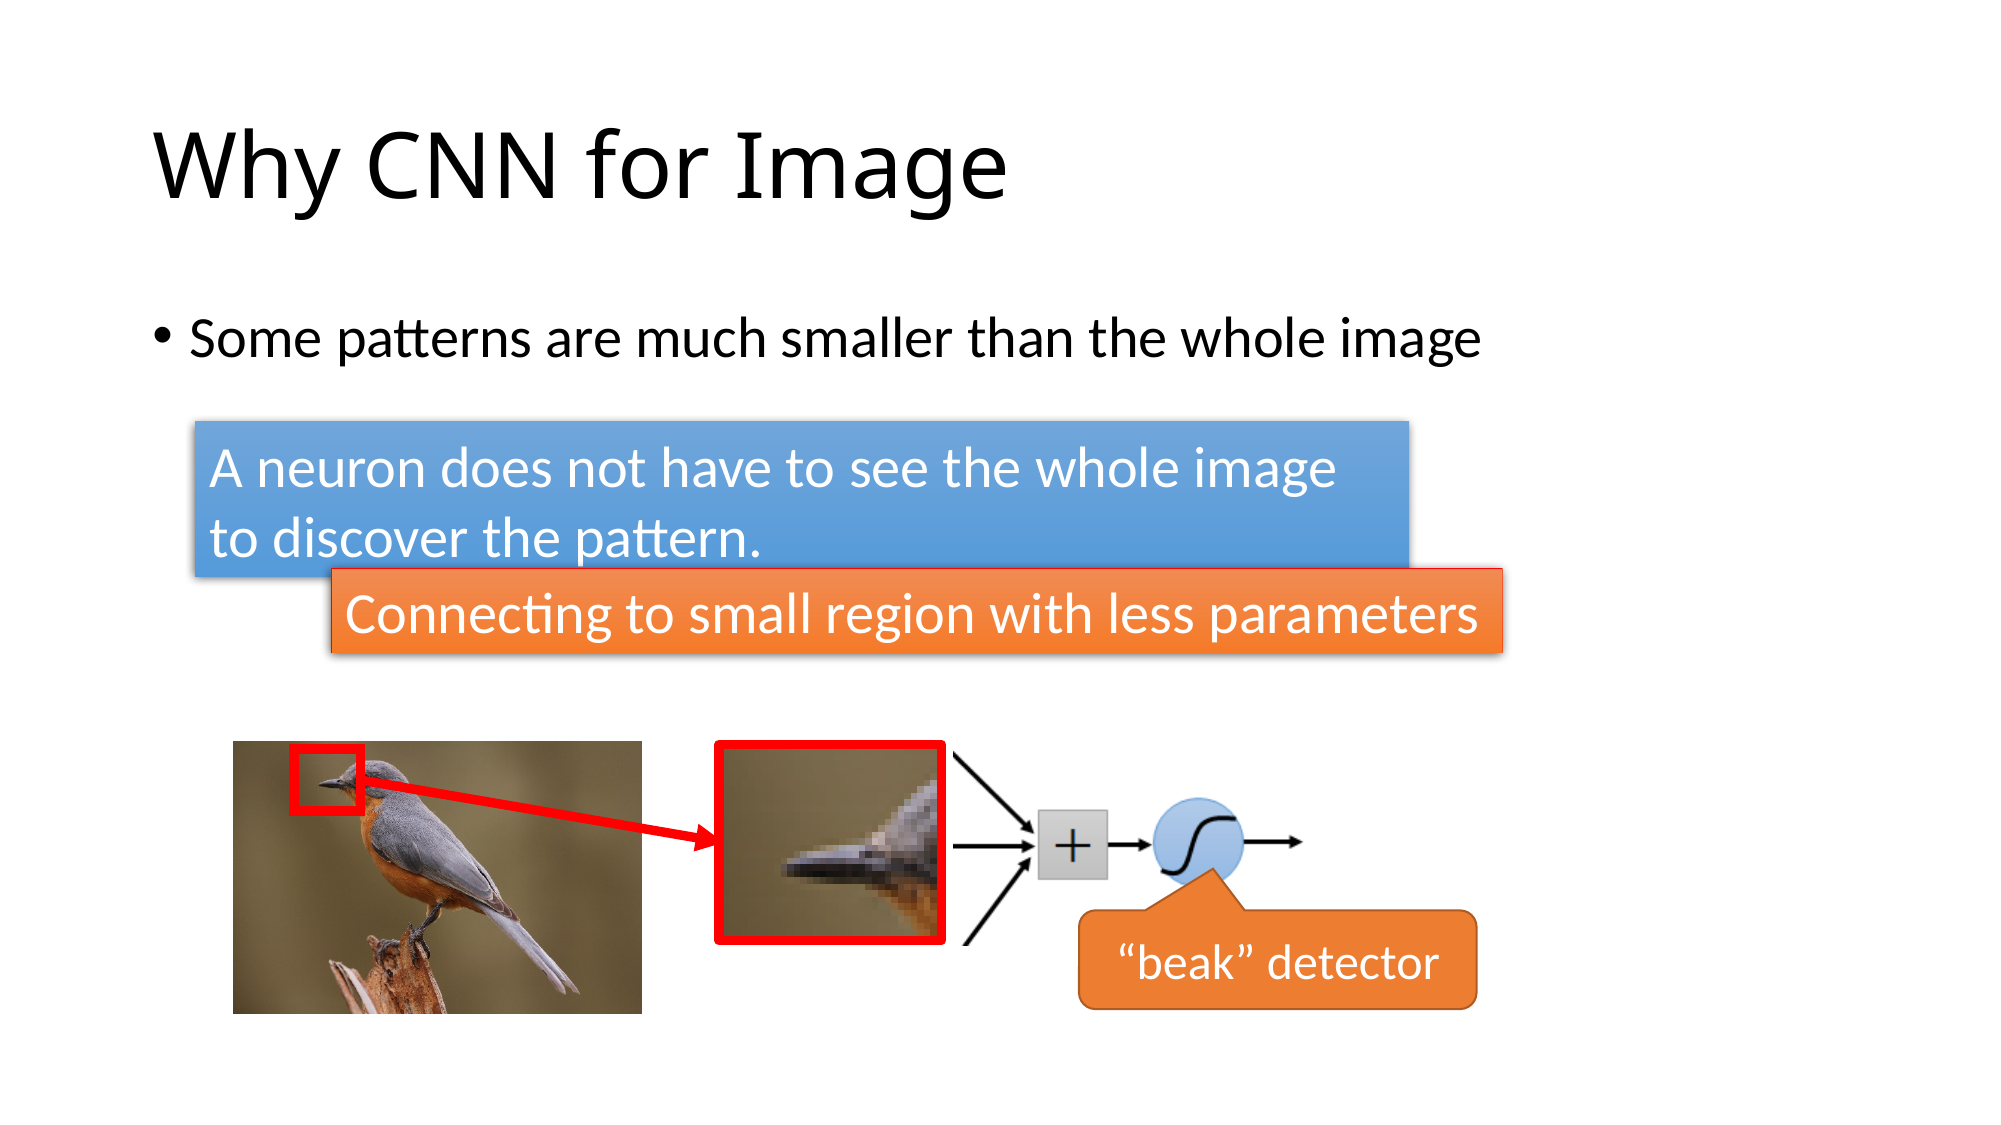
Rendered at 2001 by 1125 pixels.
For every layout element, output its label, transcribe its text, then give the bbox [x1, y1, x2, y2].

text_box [360, 780, 724, 843]
picture [723, 748, 937, 936]
title Why CNN for Image [137, 59, 1863, 278]
text_box A neuron does not have to see the whole image to discover the pattern. [195, 421, 1410, 577]
text_box Connecting to small region with less parameters [330, 568, 1503, 653]
picture [233, 741, 642, 1014]
text_box “beak” detector [1077, 909, 1478, 1011]
picture [953, 735, 1307, 946]
list Some patterns are much smaller than the whole image [137, 299, 1863, 1014]
